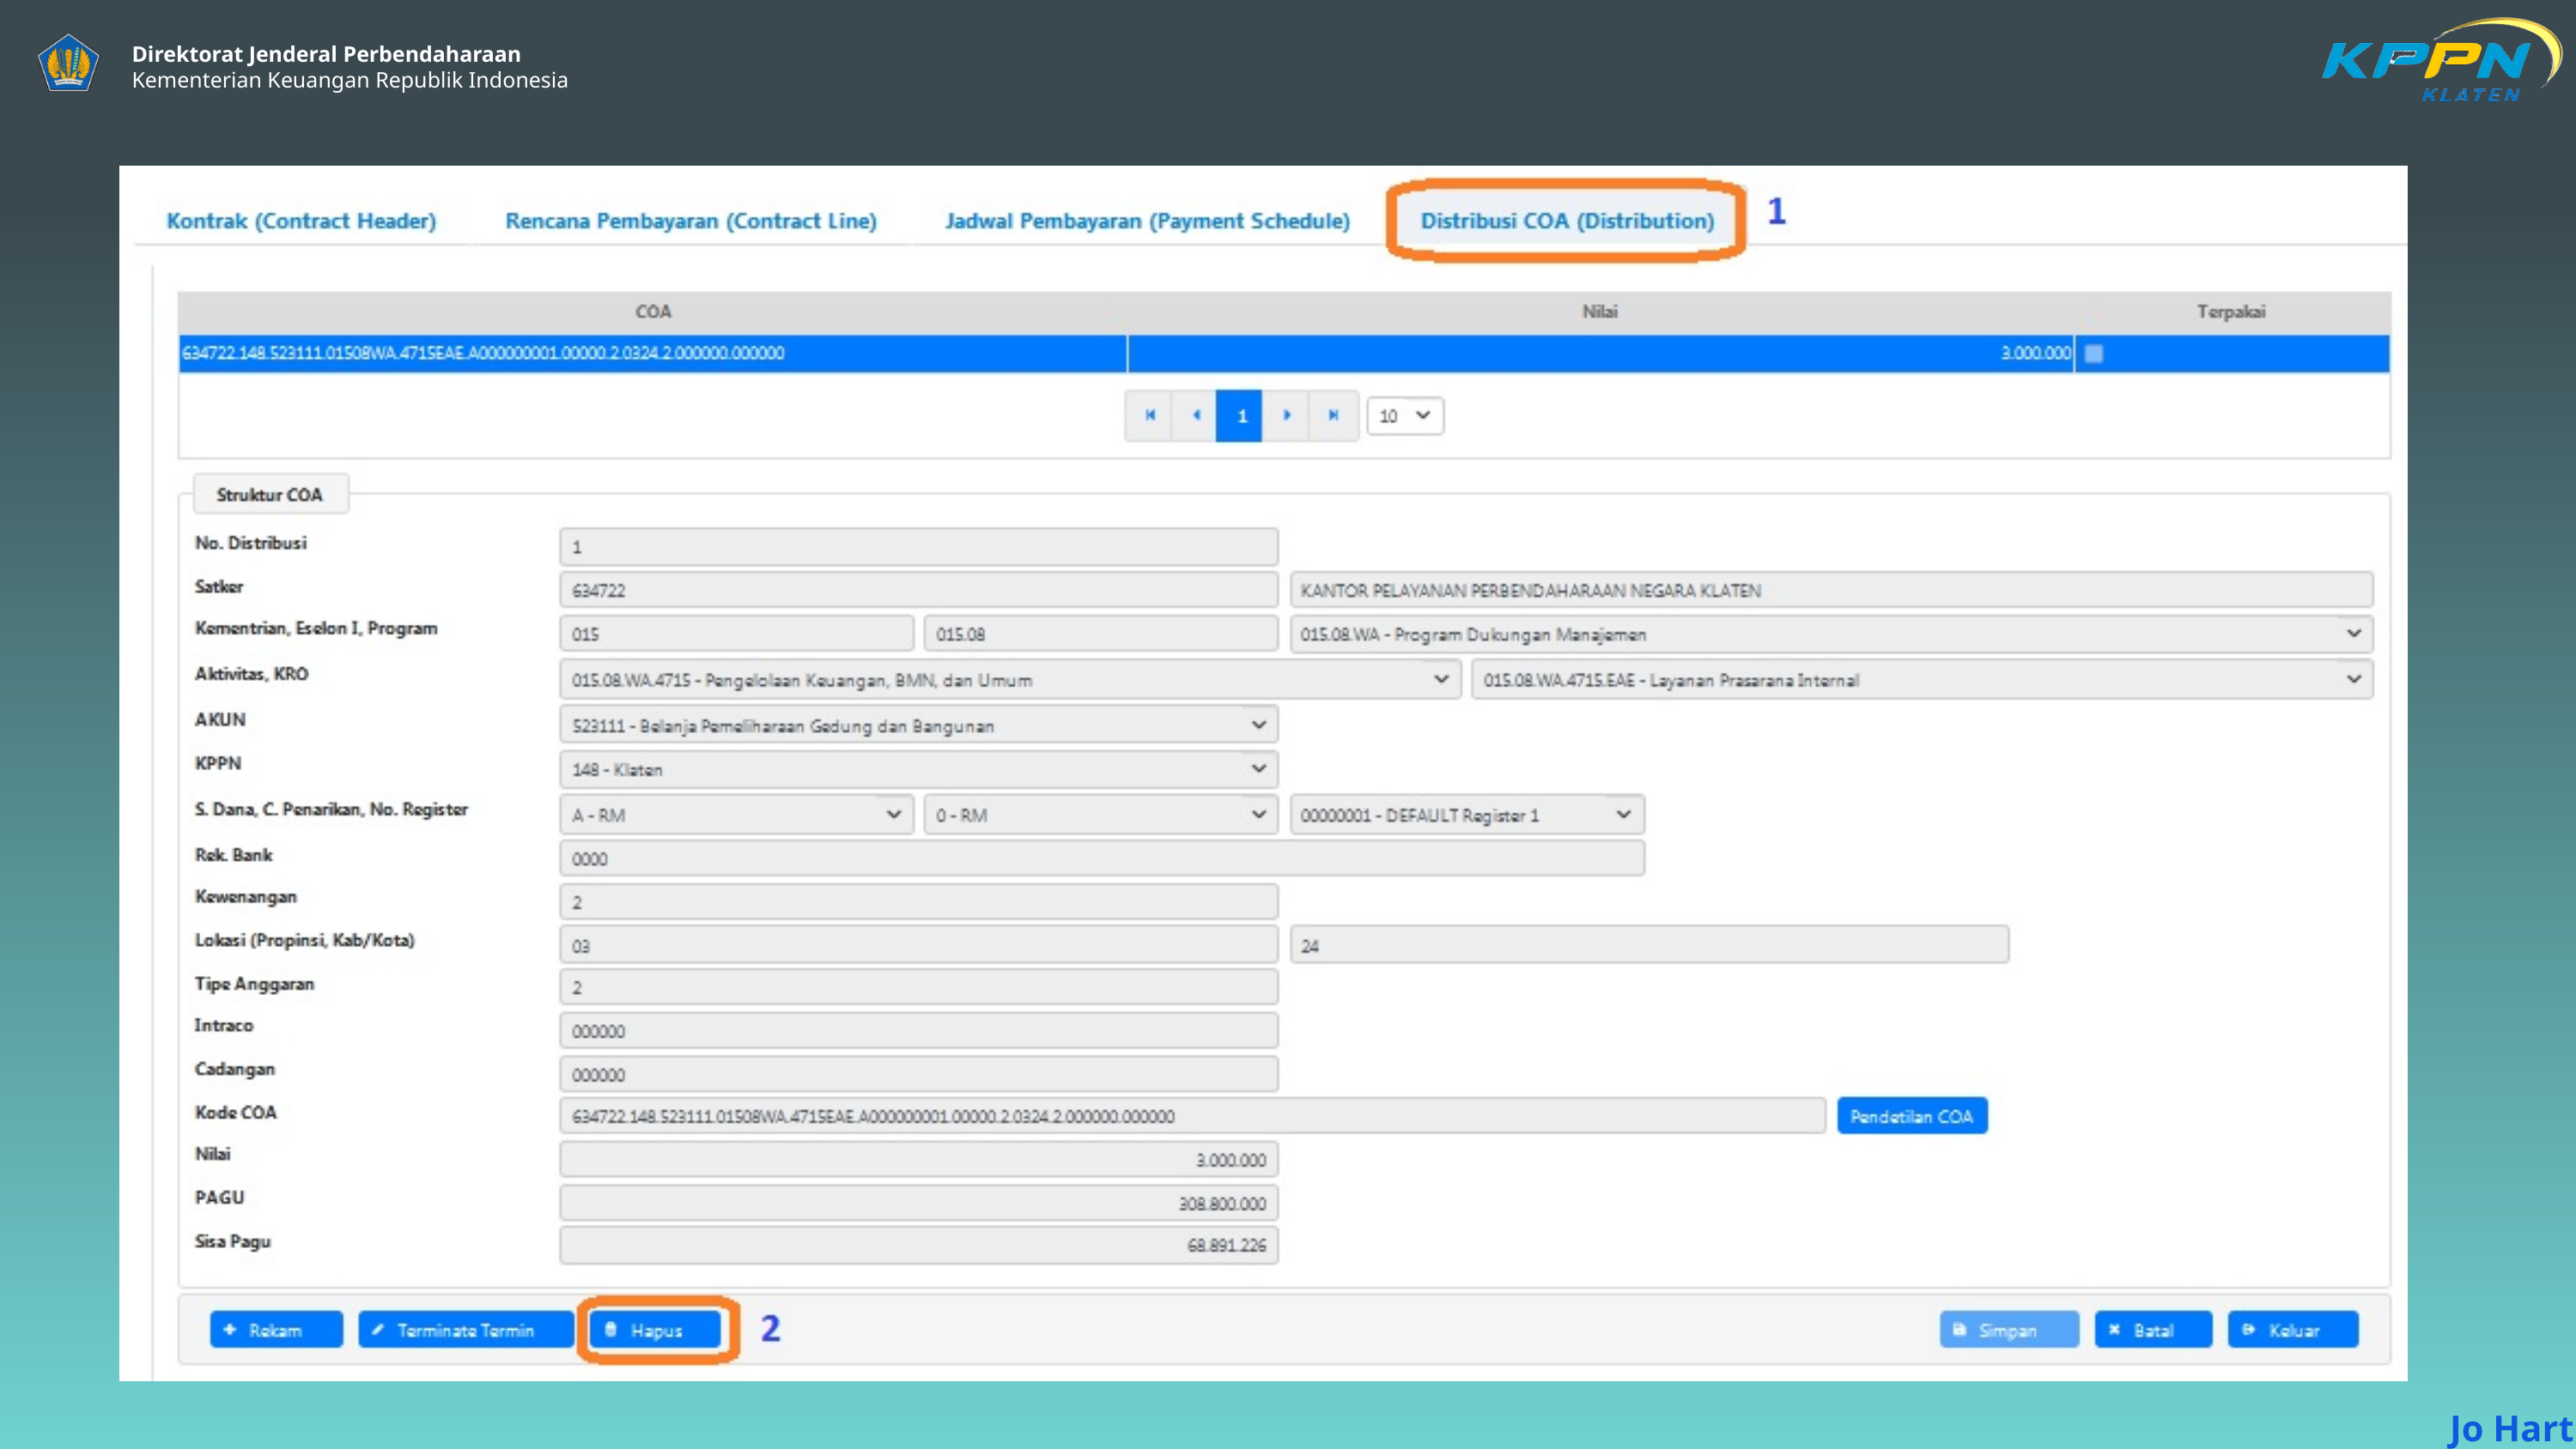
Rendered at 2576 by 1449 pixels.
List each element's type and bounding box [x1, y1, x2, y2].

picture [119, 166, 2409, 1381]
picture [37, 33, 106, 92]
picture [2272, 0, 2576, 110]
